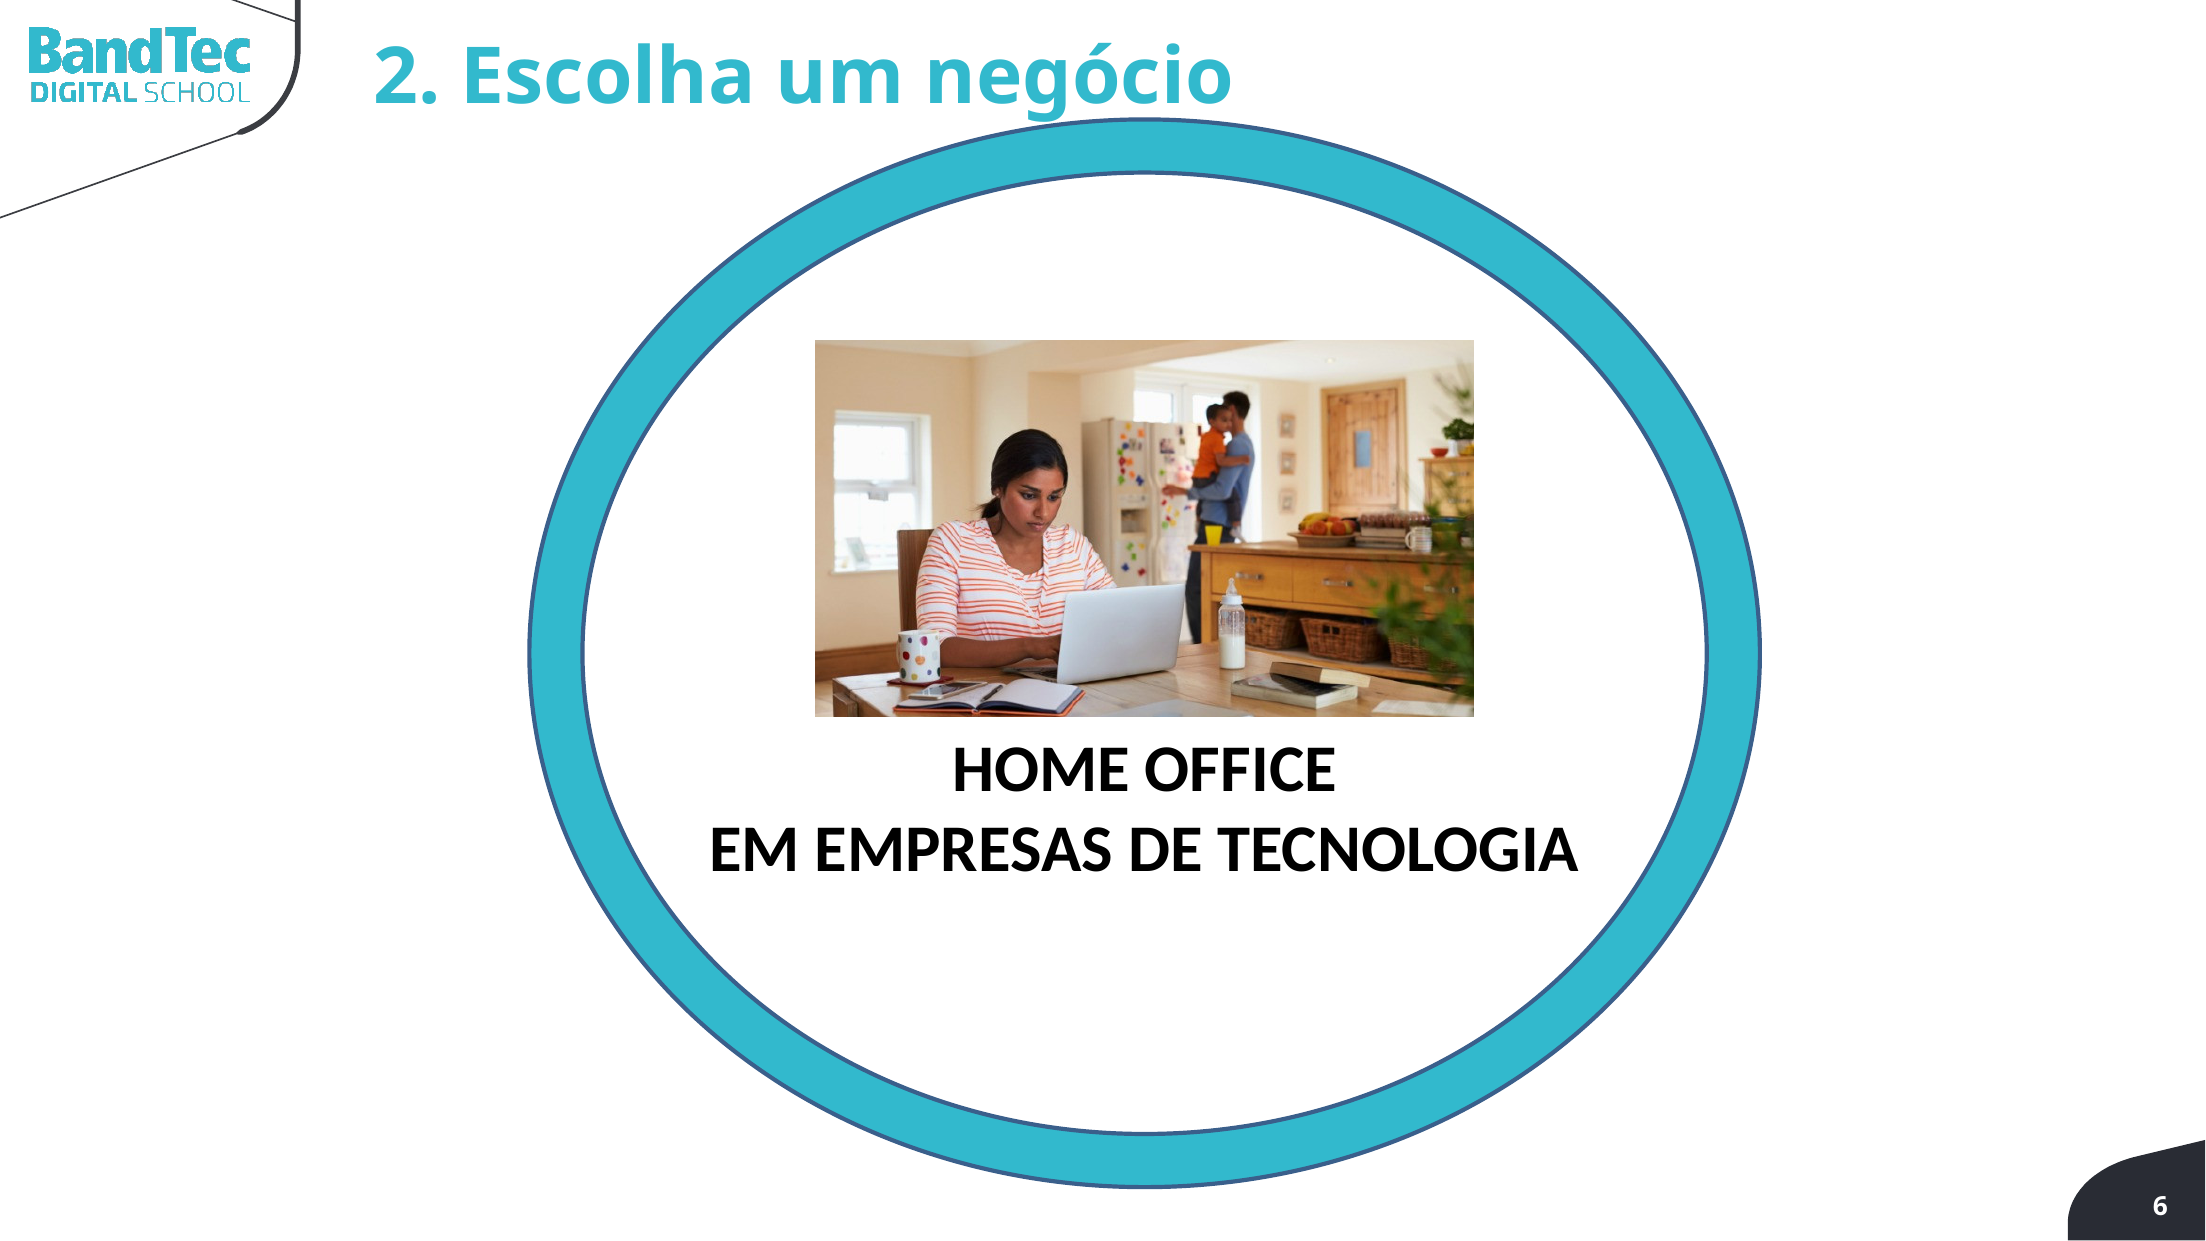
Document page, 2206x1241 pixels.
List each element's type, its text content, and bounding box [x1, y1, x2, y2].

text_box HOME OFFICE EM EMPRESAS DE TECNOLOGIA [694, 716, 1595, 892]
picture [815, 340, 1474, 718]
picture [29, 27, 250, 110]
text_box [527, 117, 1762, 1190]
slide_number 6 [2067, 1186, 2172, 1223]
list 2. Escolha um negócio [358, 17, 2128, 144]
